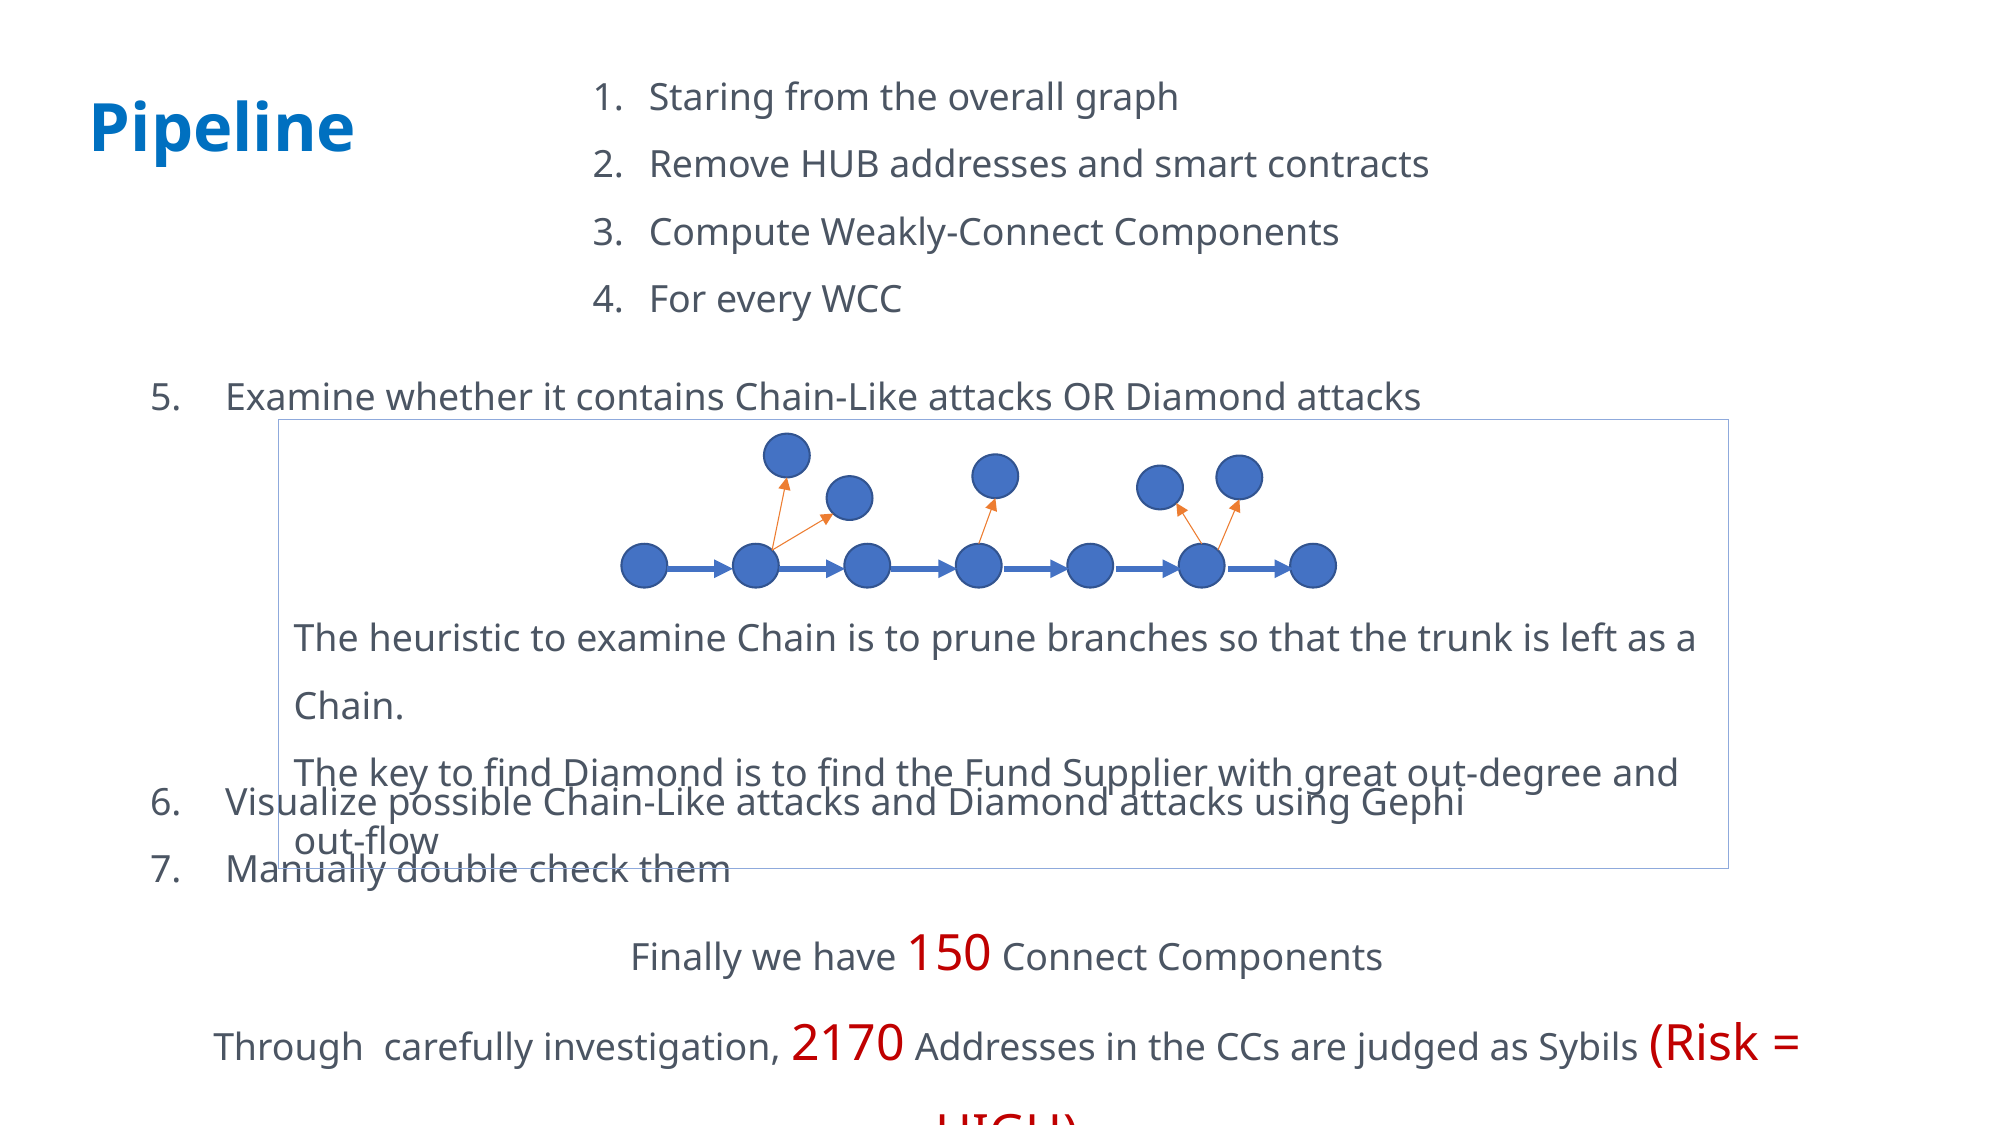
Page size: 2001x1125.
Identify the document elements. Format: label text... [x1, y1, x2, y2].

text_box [621, 433, 1336, 588]
text_box Pipeline [74, 37, 1743, 172]
text_box Examine whether it contains Chain-Like attacks OR Diamond attacks Visualize possible Chain-Like attacks and Diamond attacks using Gephi Manually double check them Finally we have 150 Connect Components Through carefully investigation, 2170 Addresses in the CCs are judged as Sybils (Risk = HIGH) [135, 342, 1879, 1125]
text_box The heuristic to examine Chain is to prune branches so that the trunk is left as a Chain. The key to find Diamond is to find the Fund Supplier with great out-degree and out-flow [278, 419, 1729, 869]
text_box Staring from the overall graph Remove HUB addresses and smart contracts Compute Weakly-Connect Components For every WCC [577, 42, 1601, 342]
